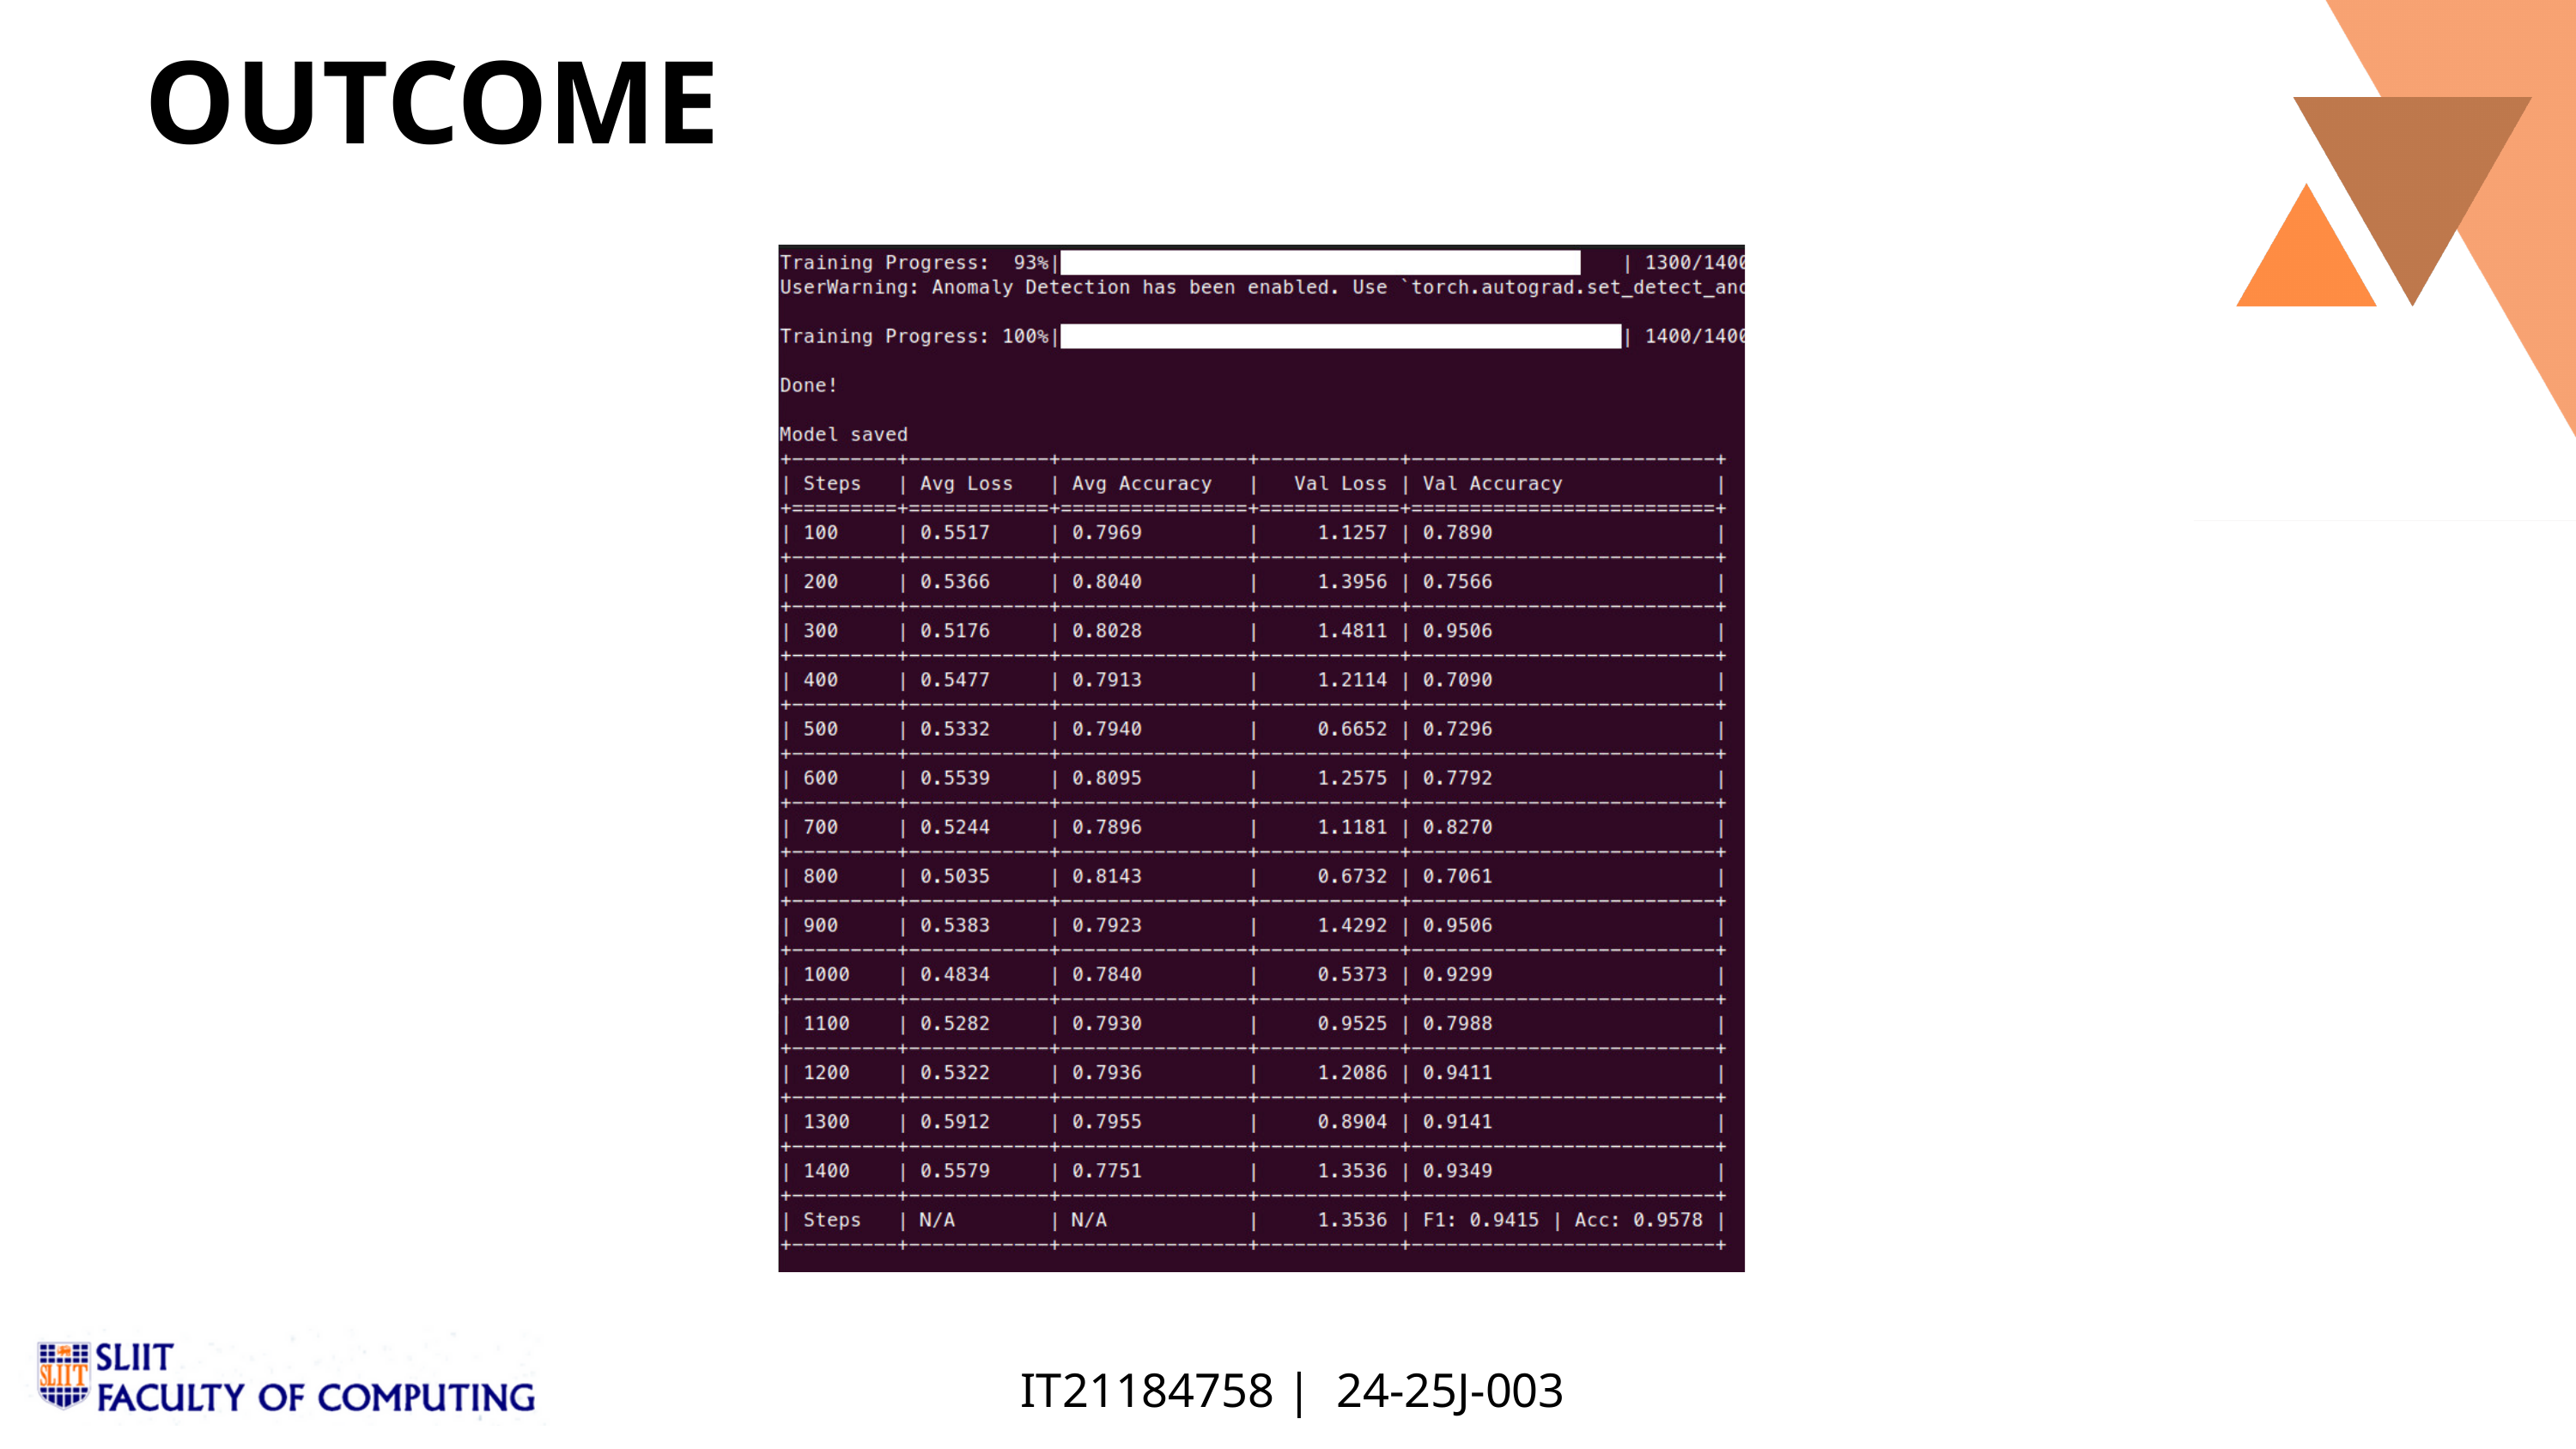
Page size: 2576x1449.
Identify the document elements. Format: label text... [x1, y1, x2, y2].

text_box [2236, 183, 2377, 307]
text_box [2193, 0, 2576, 521]
text_box [778, 245, 1746, 1272]
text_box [18, 1319, 557, 1426]
text_box IT21184758 | 24-25J-003 [687, 1351, 1899, 1417]
text_box OUTCOME [144, 31, 1044, 167]
text_box [2293, 97, 2533, 307]
